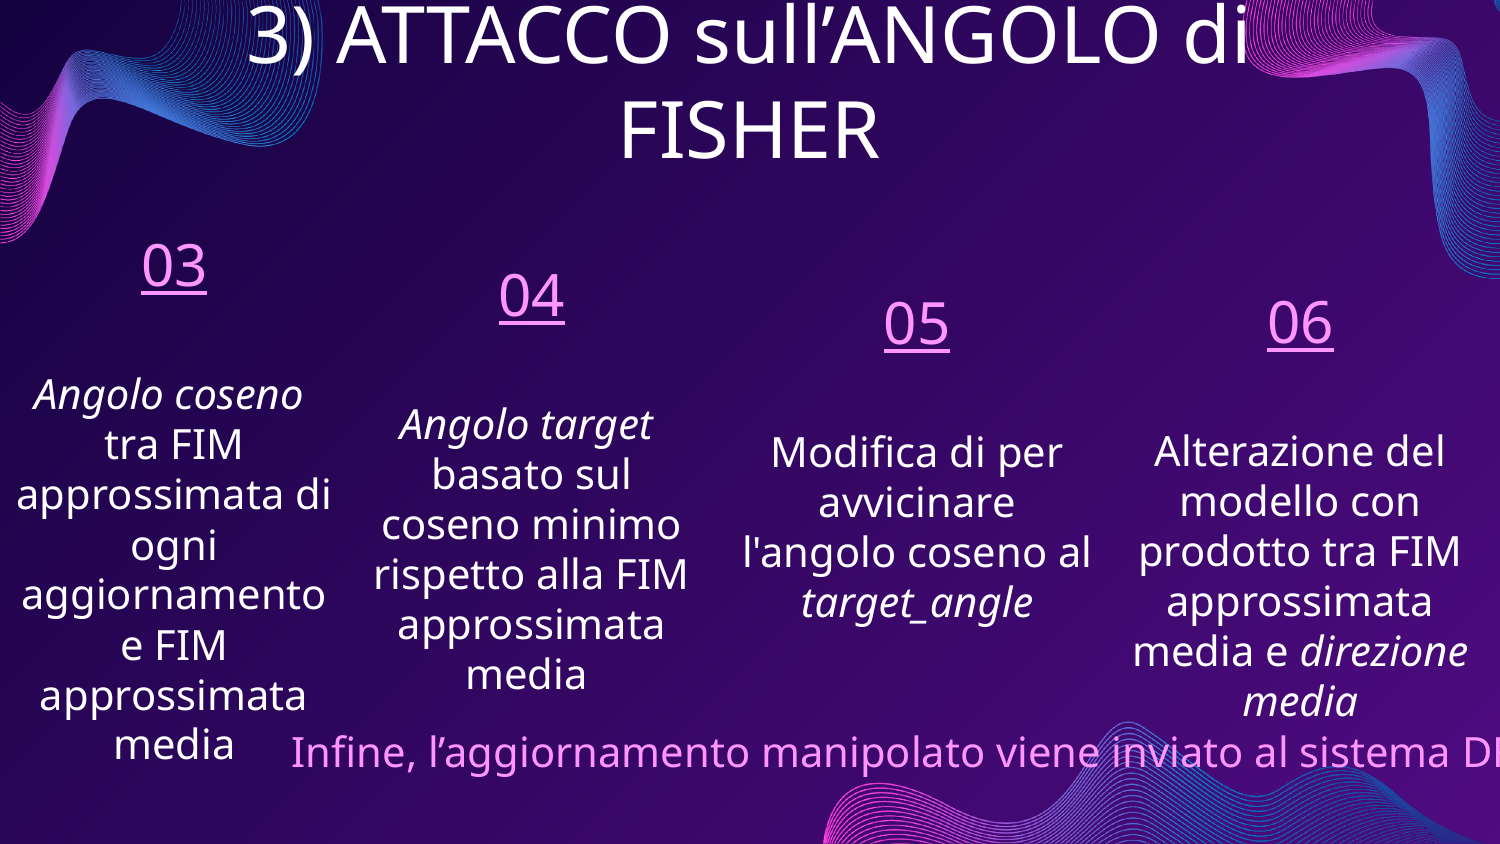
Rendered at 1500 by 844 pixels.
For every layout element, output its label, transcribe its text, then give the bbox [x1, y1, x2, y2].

text_box 06 Alterazione del modello con prodotto tra FIM approssimata media e direzione media [1108, 293, 1492, 717]
text_box Infine, l’aggiornamento manipolato viene inviato al sistema DFL [276, 718, 1500, 783]
text_box 3) ATTACCO sull’ANGOLO di FISHER [135, 57, 1365, 190]
text_box 03 Angolo coseno tra FIM approssimata di ogni aggiornamento e FIM approssimata media [0, 309, 350, 733]
text_box 04 Angolo target basato sul coseno minimo rispetto alla FIM approssimata media [348, 266, 716, 689]
picture [0, 0, 1500, 718]
picture [0, 733, 1500, 844]
